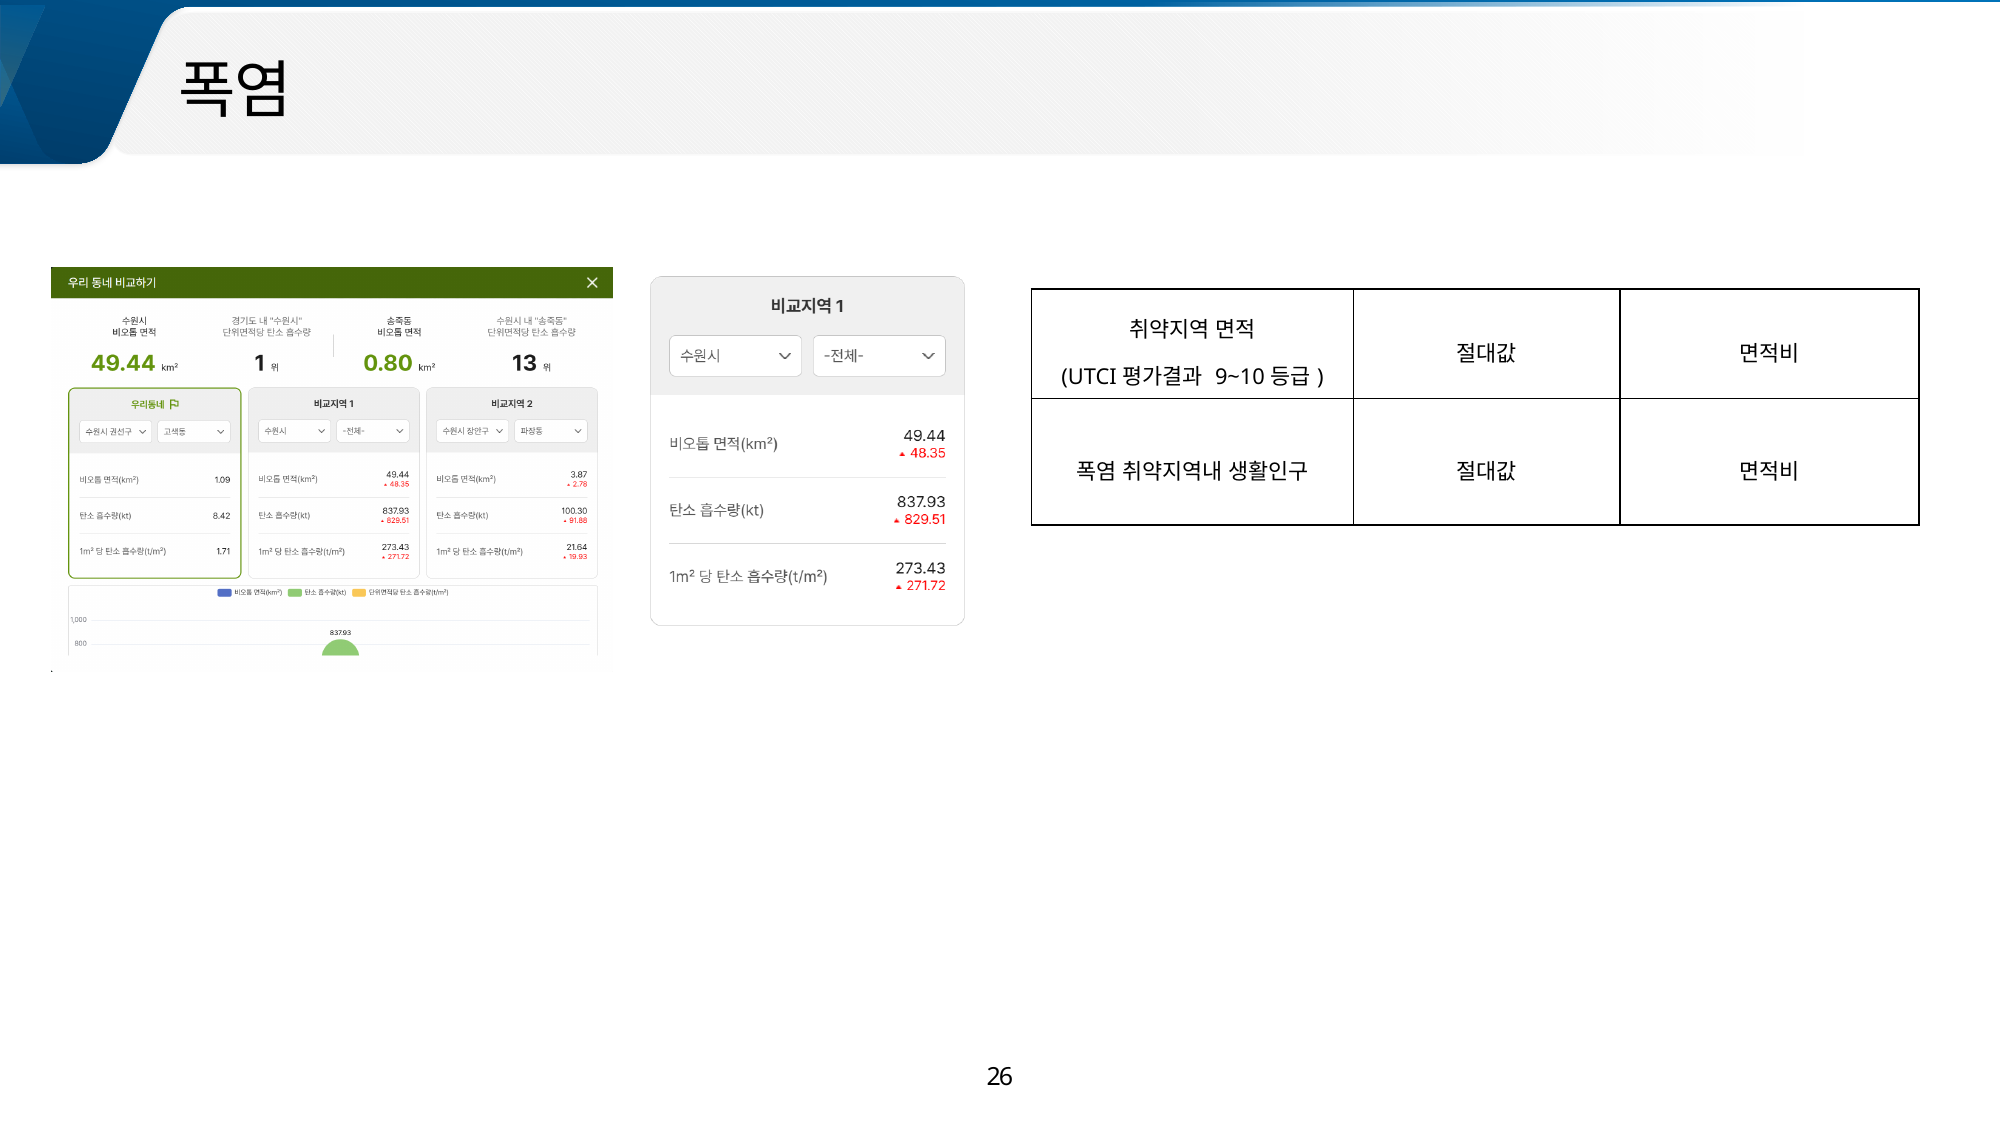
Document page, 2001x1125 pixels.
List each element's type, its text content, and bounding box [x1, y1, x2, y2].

text_box 폭염 [178, 49, 1551, 125]
table_cell 폭염 취약지역내 생활인구 [1032, 399, 1353, 524]
table_cell 절대값 [1354, 399, 1619, 524]
table_header 취약지역 면적 (UTCI평가결과 9~10등급) [1032, 290, 1353, 398]
table_cell 면적비 [1621, 399, 1918, 524]
table_header 절대값 [1354, 290, 1619, 398]
picture [643, 261, 969, 630]
picture [51, 267, 613, 672]
table_header 면적비 [1621, 290, 1918, 398]
